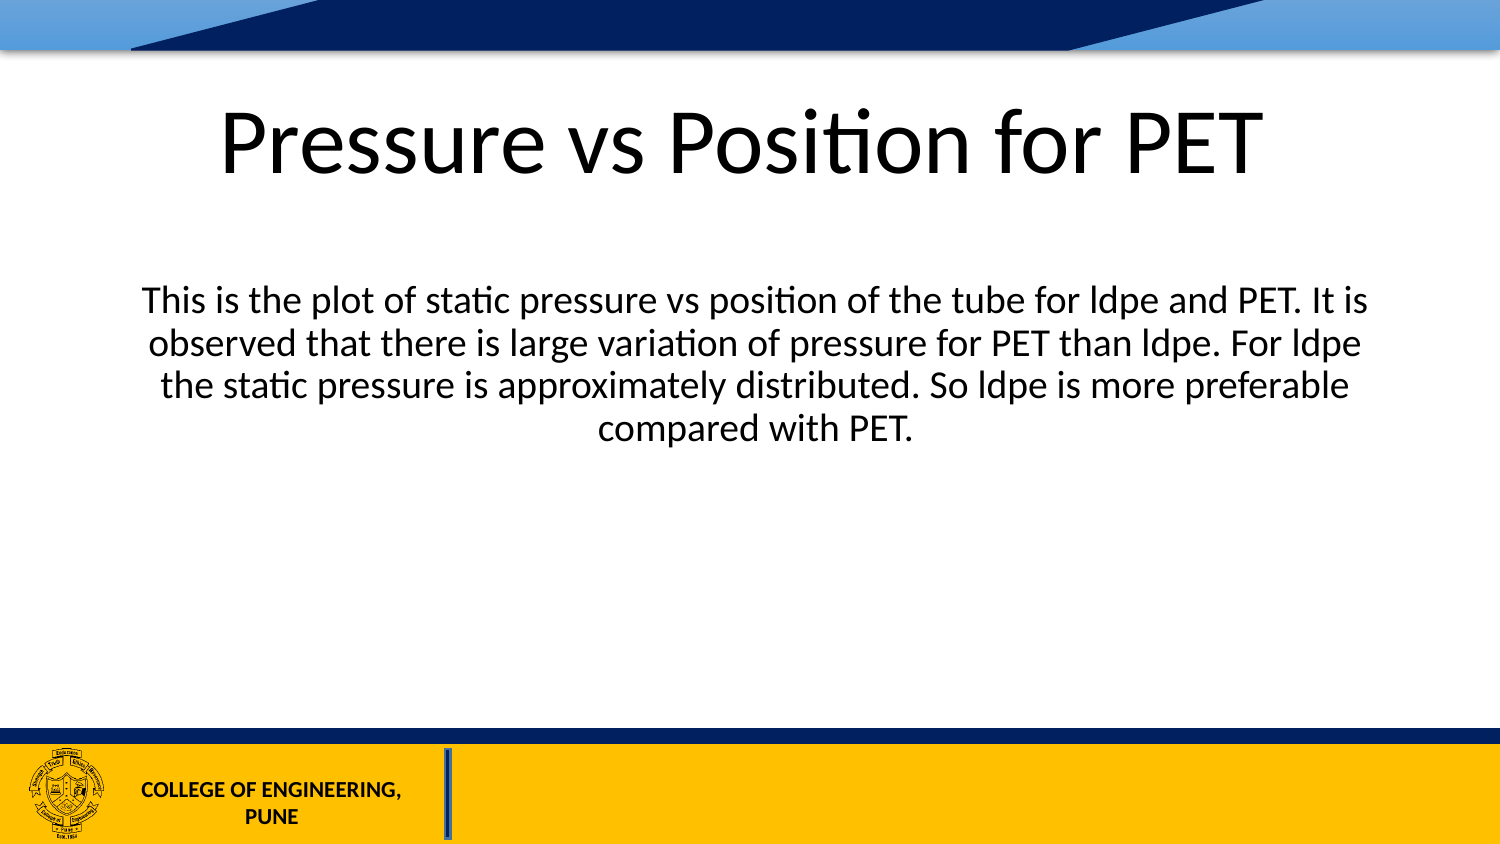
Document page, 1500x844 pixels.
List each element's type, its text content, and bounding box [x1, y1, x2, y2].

picture [29, 748, 104, 839]
title Pressure vs Position for PET [179, 86, 1305, 274]
subtitle This is the plot of static pressure vs position of the tube for ldpe and PET. It is observed that there is large variation of pressure for PET than ldpe. For ldpe the static pressure is approximately distributed. So ldpe is more preferable compared with PET. [110, 274, 1402, 647]
